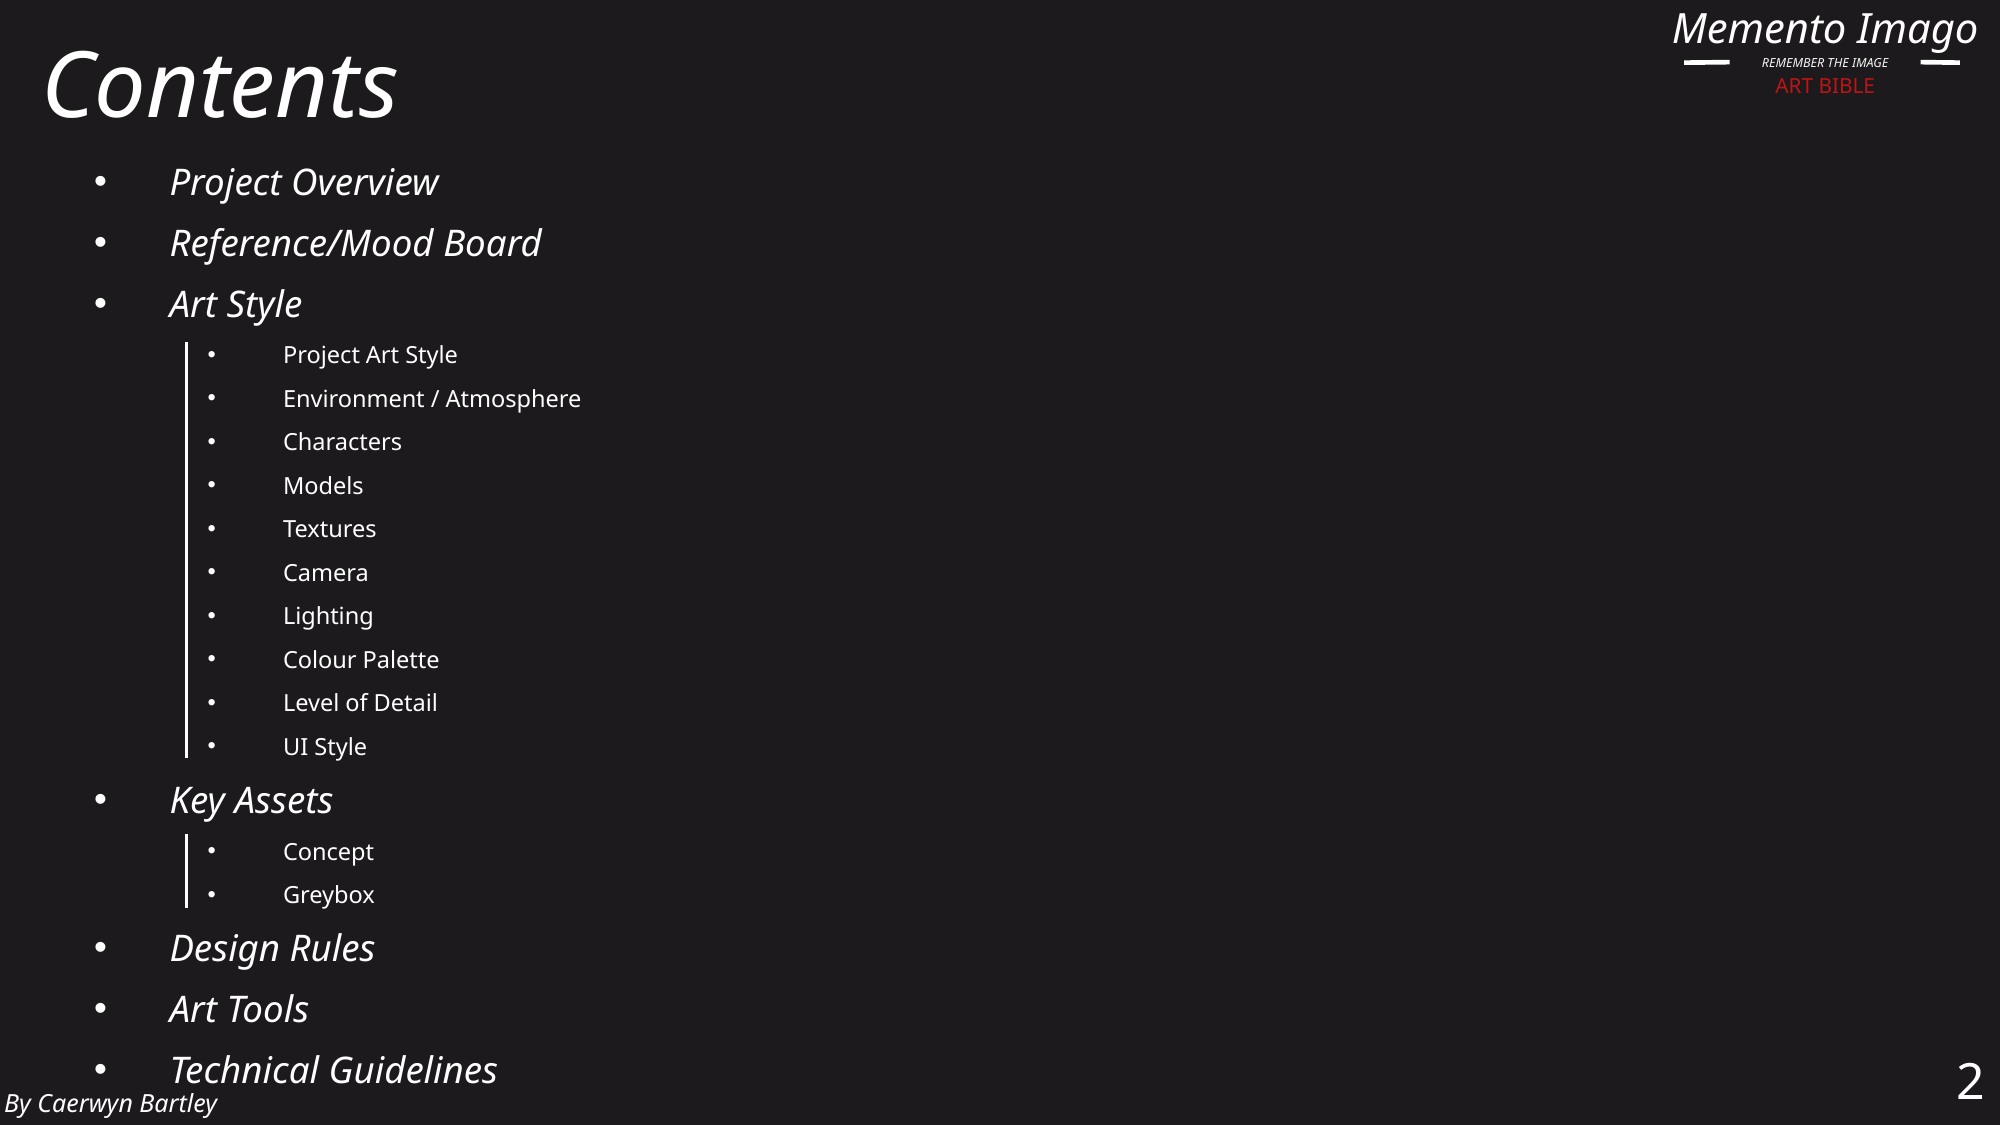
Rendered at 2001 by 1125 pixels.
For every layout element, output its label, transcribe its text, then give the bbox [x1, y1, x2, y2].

title Contents [26, 31, 1510, 146]
list Project Overview Reference/Mood Board Art Style Project Art Style Environment / Atmosphere Characters Models Textures Camera Lighting Colour Palette Level of Detail UI Style Key Assets Concept Greybox Design Rules Art Tools Technical Guidelines [79, 145, 1563, 1110]
